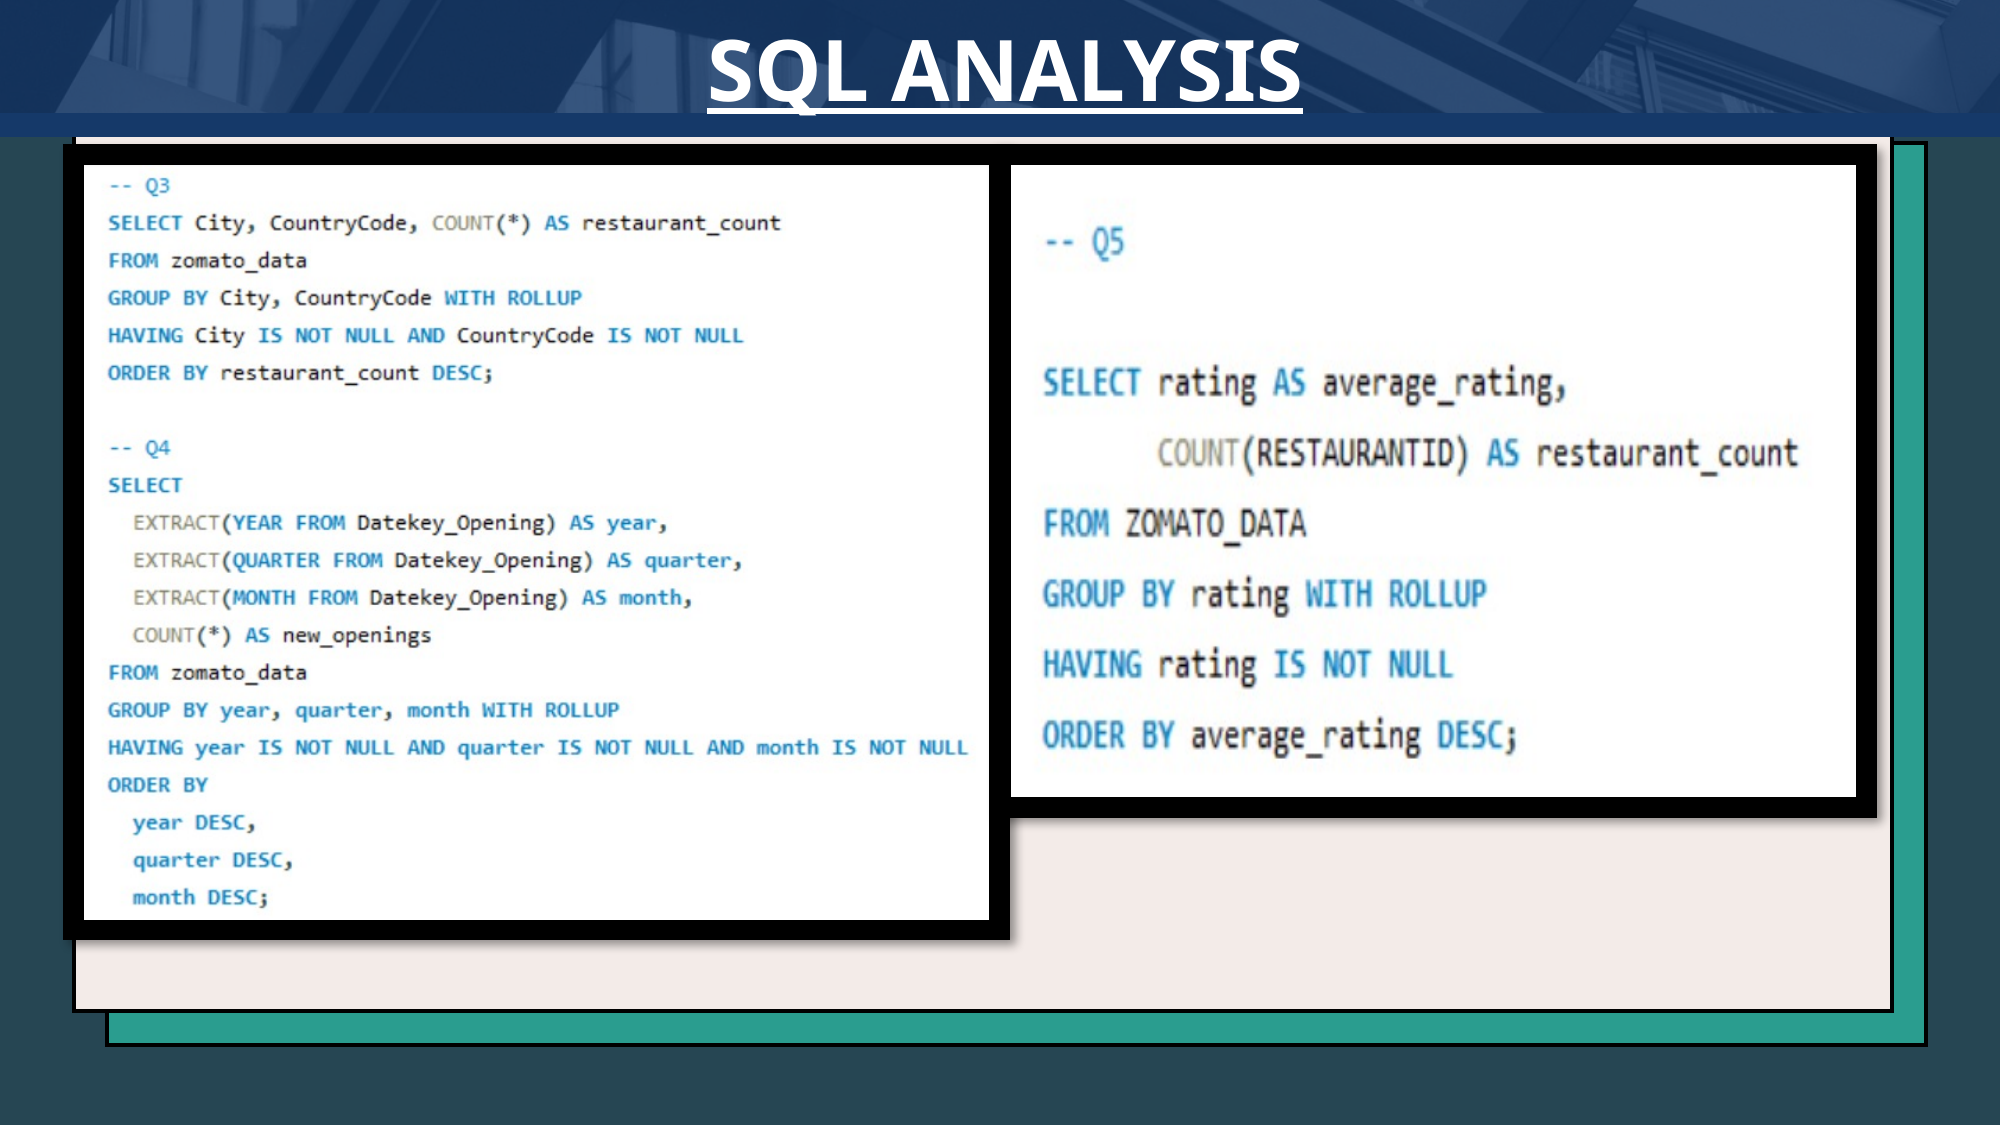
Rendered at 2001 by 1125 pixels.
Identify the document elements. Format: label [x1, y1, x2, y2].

picture [1010, 164, 1857, 797]
text_box [0, 113, 2000, 138]
text_box [0, 0, 2000, 113]
picture [83, 164, 989, 920]
